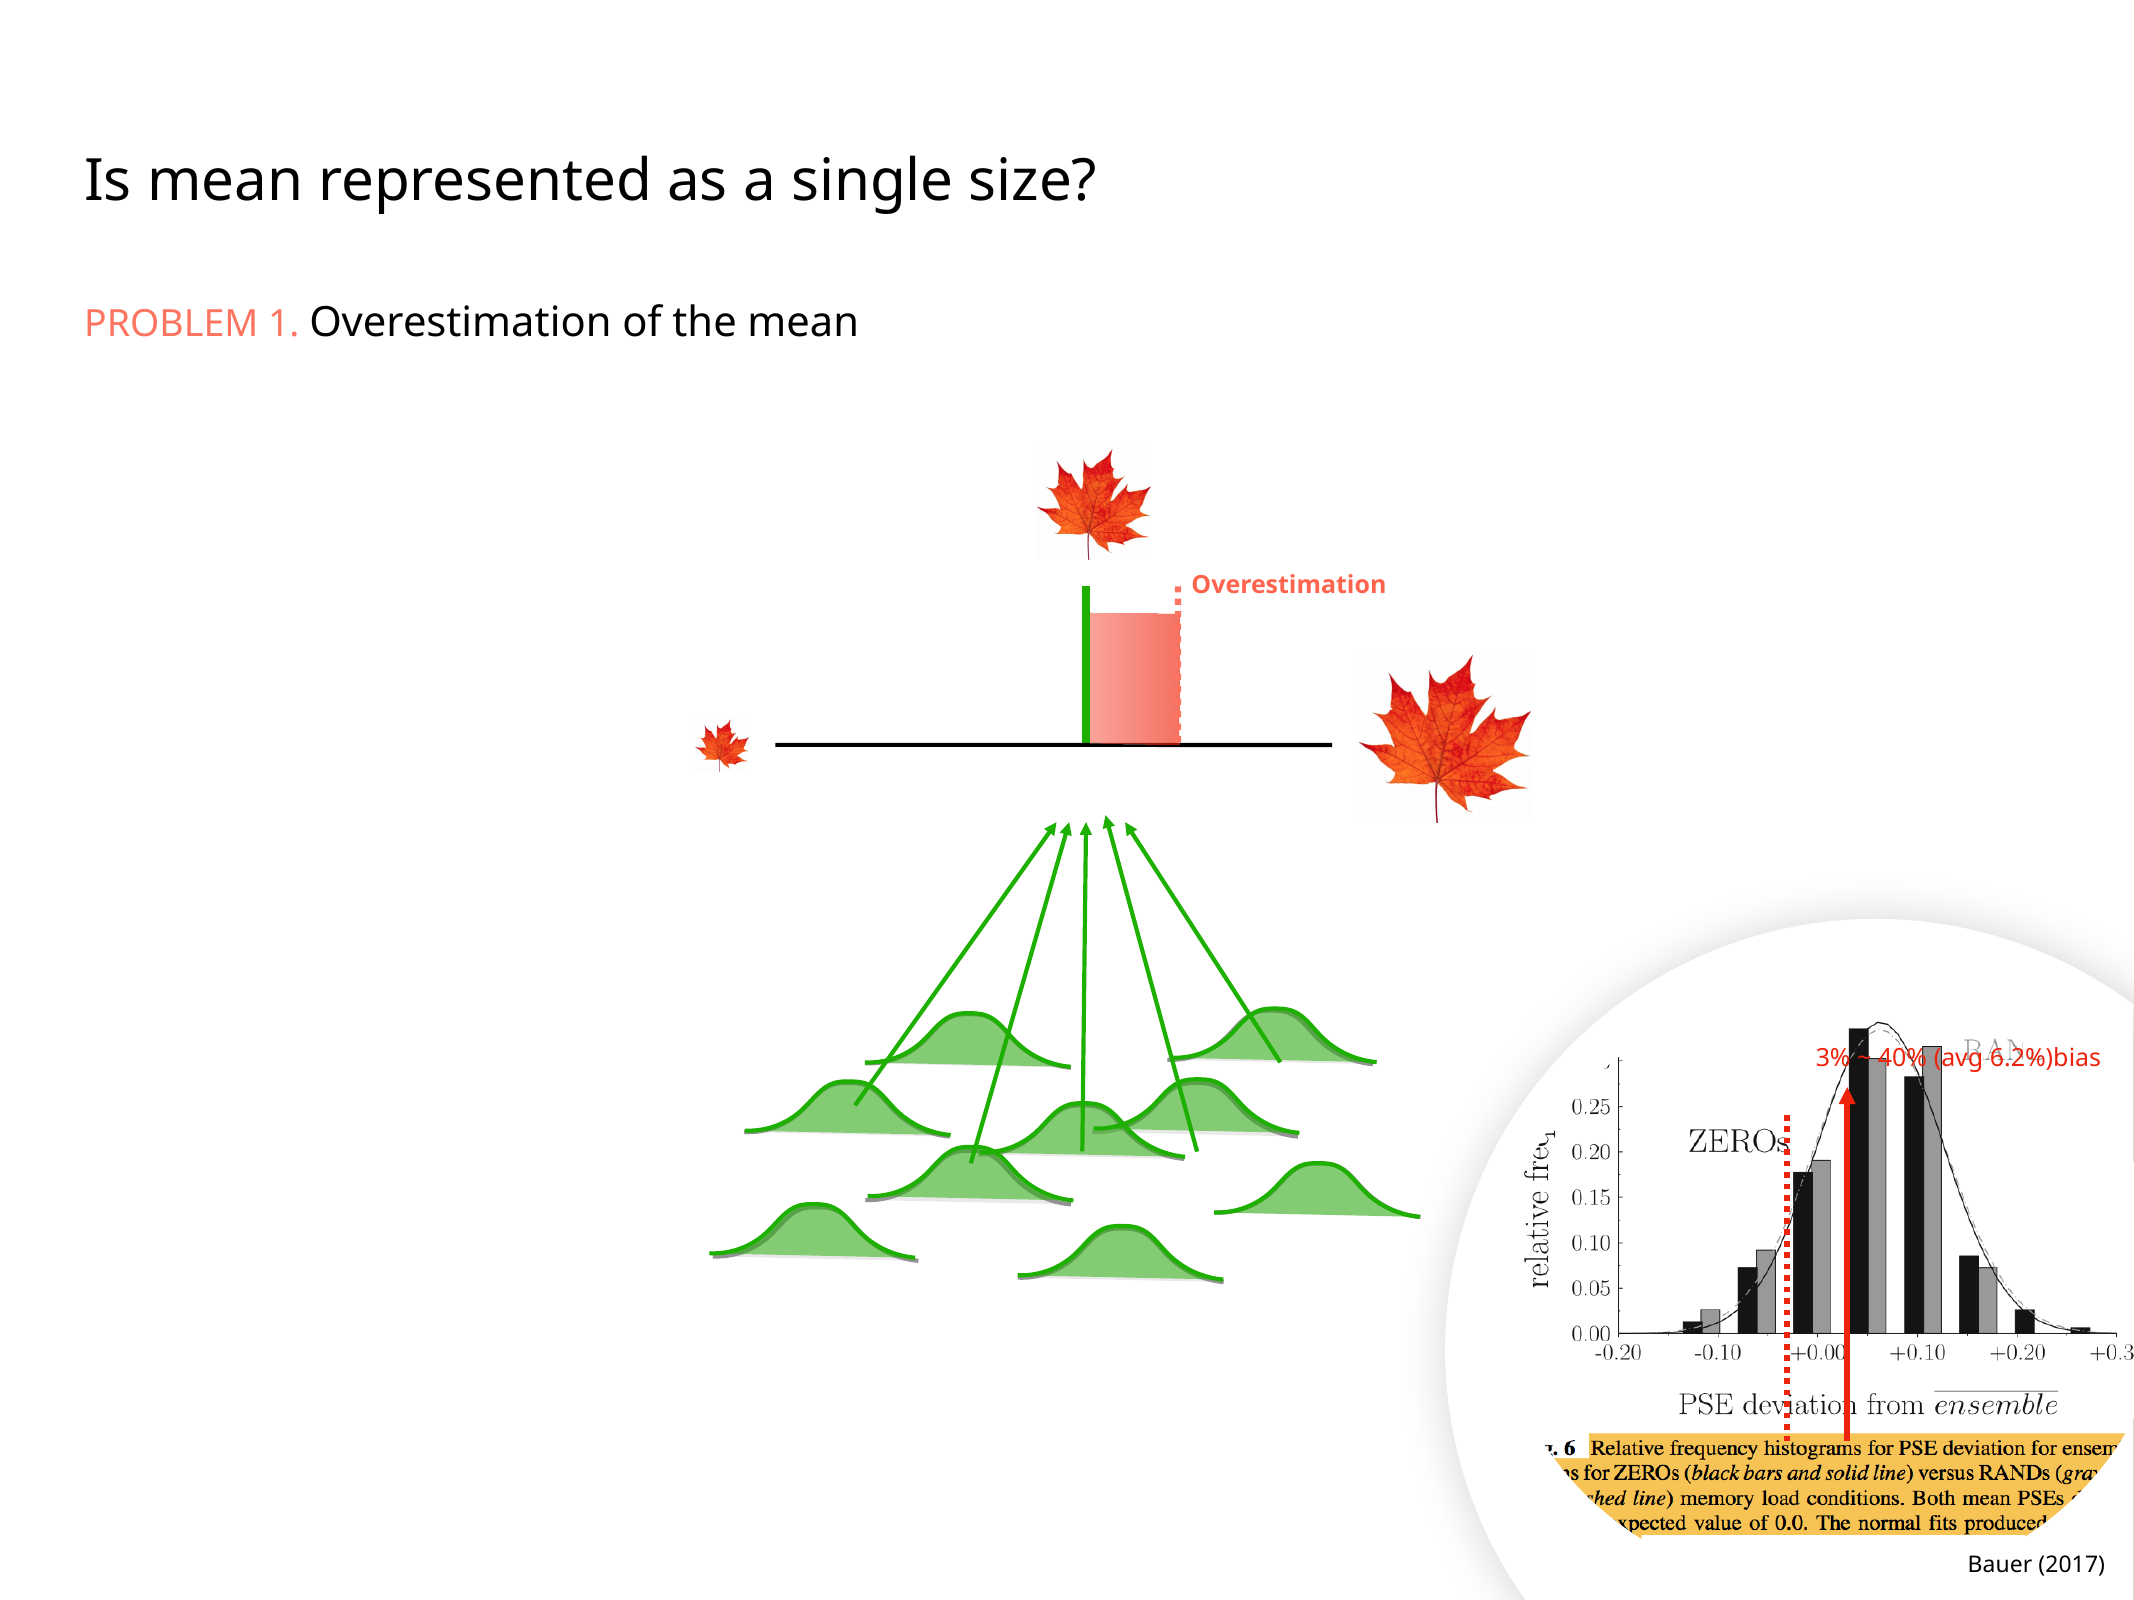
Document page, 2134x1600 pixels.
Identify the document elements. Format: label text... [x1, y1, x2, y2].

picture [1036, 445, 1151, 560]
title Is mean represented as a single size? [71, 72, 2080, 282]
picture [1359, 649, 1532, 823]
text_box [1444, 918, 2134, 1600]
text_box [709, 814, 1421, 1283]
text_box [1090, 560, 1382, 745]
picture [695, 718, 749, 772]
text_box PROBLEM 1. Overestimation of the mean [72, 214, 937, 416]
